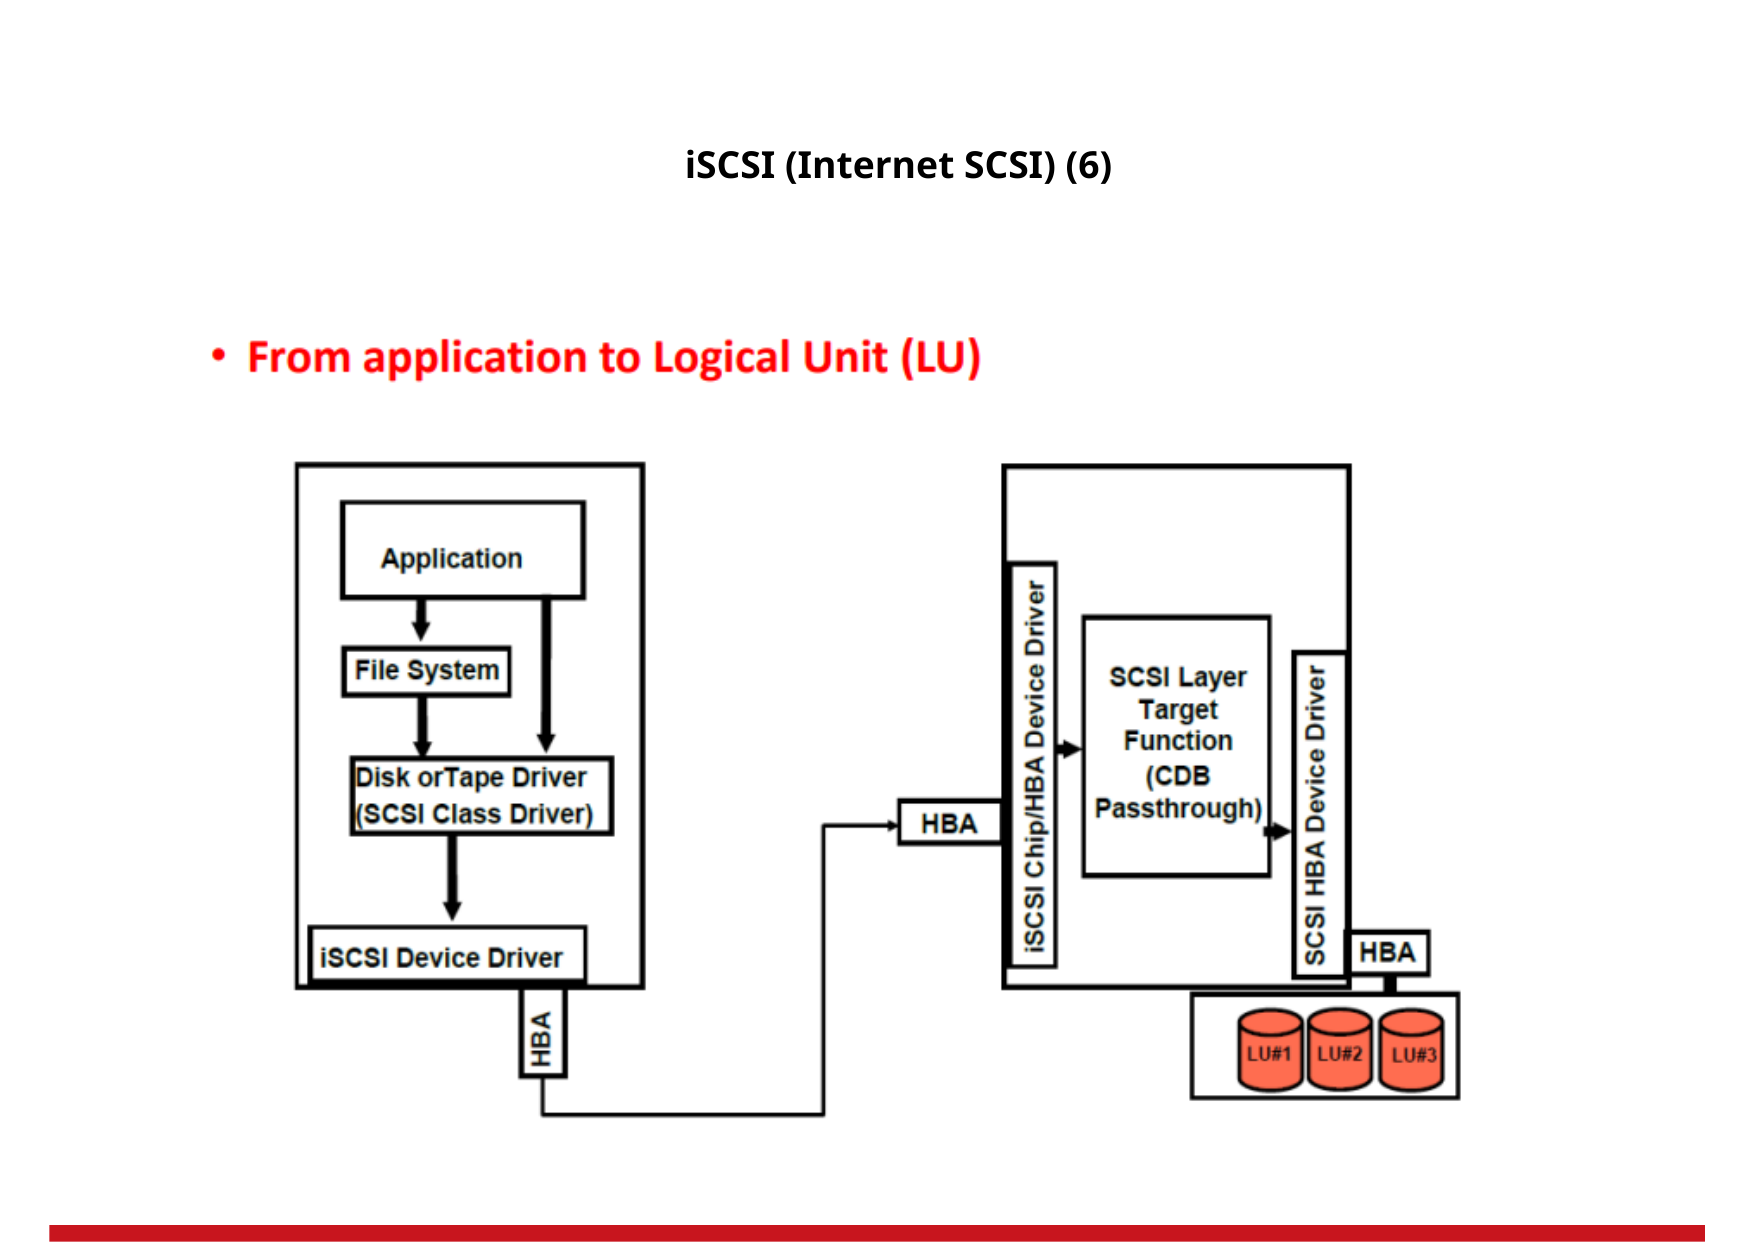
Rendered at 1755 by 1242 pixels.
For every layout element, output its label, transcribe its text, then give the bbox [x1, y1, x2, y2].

picture [173, 317, 1530, 1158]
text_box [49, 1225, 1705, 1242]
text_box iSCSI (Internet SCSI) (6) [421, 84, 1375, 191]
